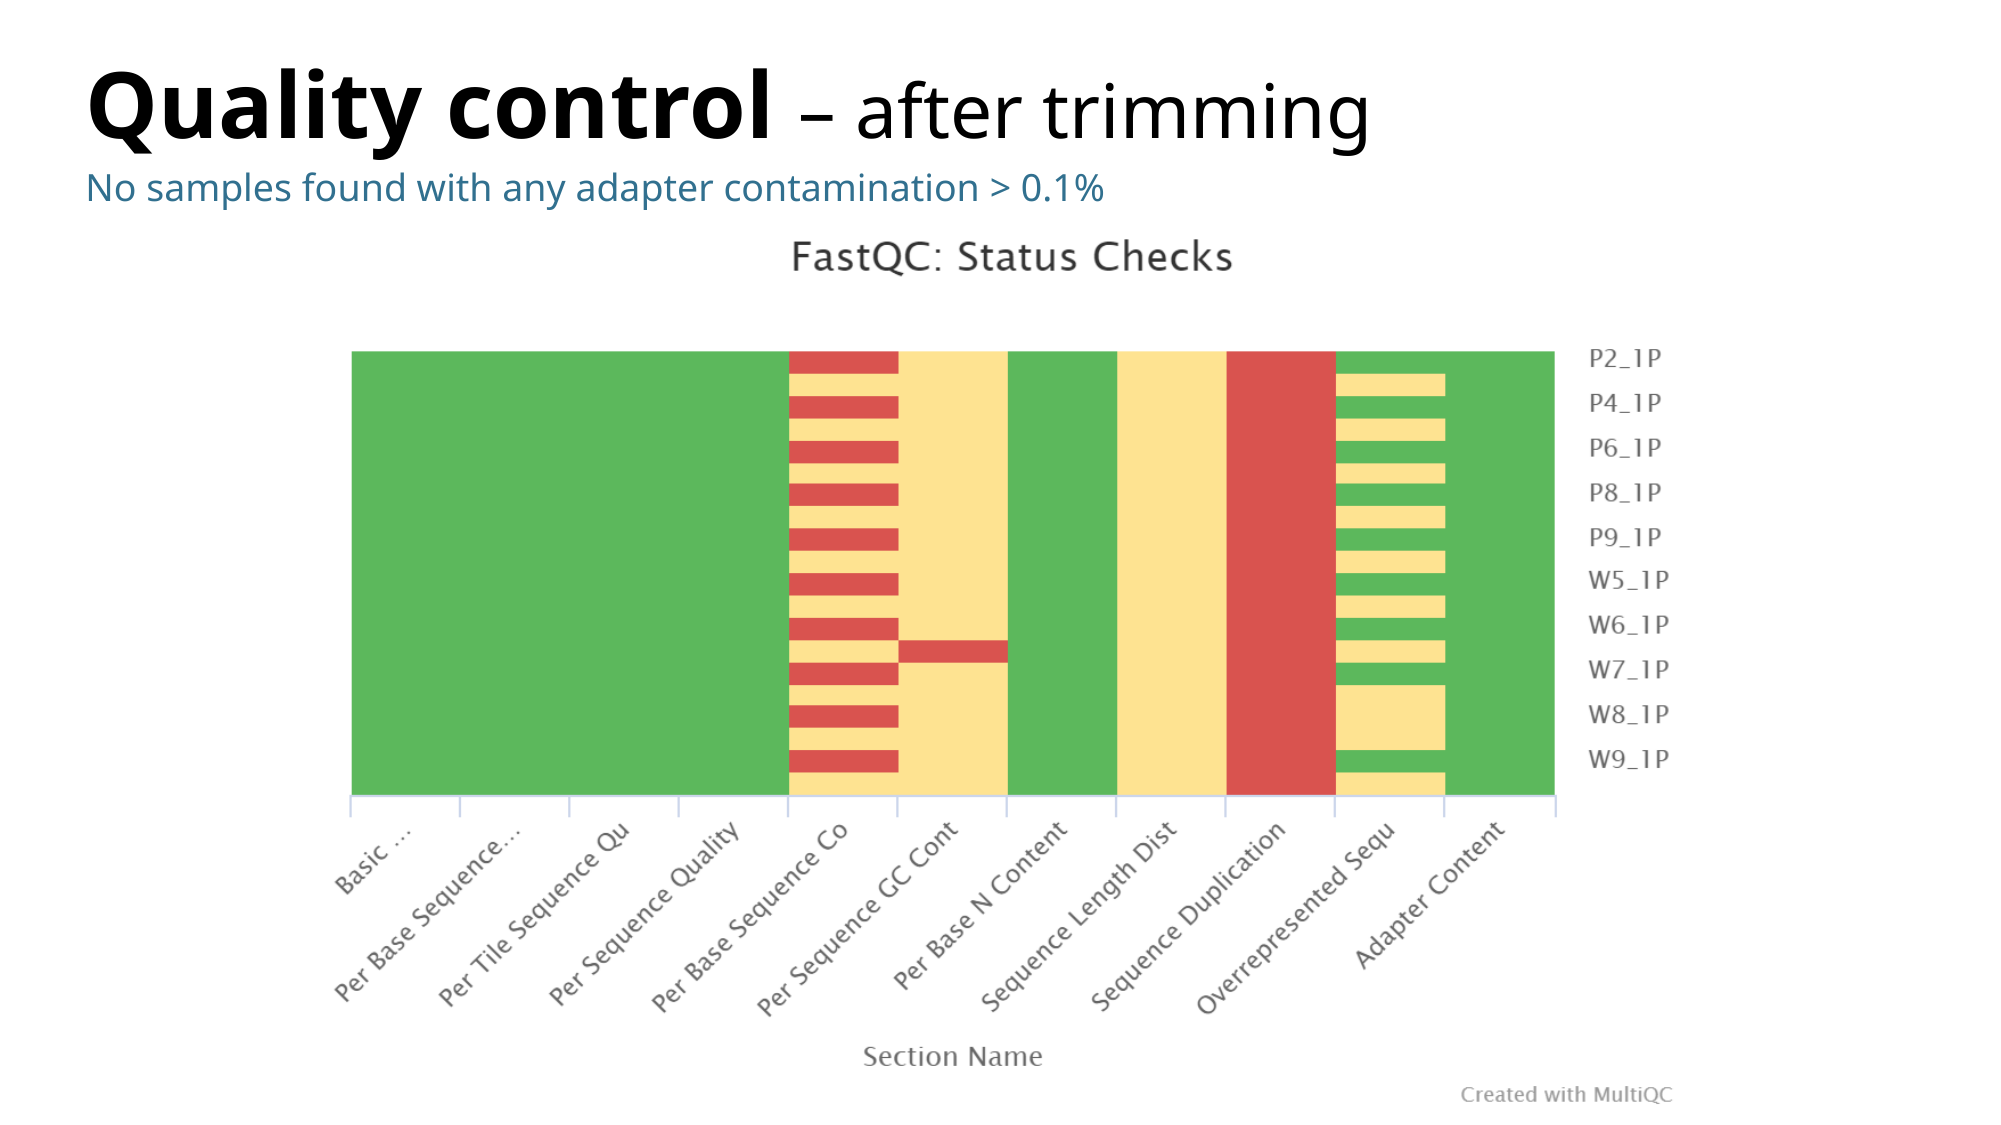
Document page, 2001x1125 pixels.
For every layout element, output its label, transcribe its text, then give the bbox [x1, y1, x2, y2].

text_box Quality control – after trimming [70, 0, 1972, 218]
text_box No samples found with any adapter contamination > 0.1% [70, 156, 1215, 217]
picture [329, 217, 1696, 1113]
